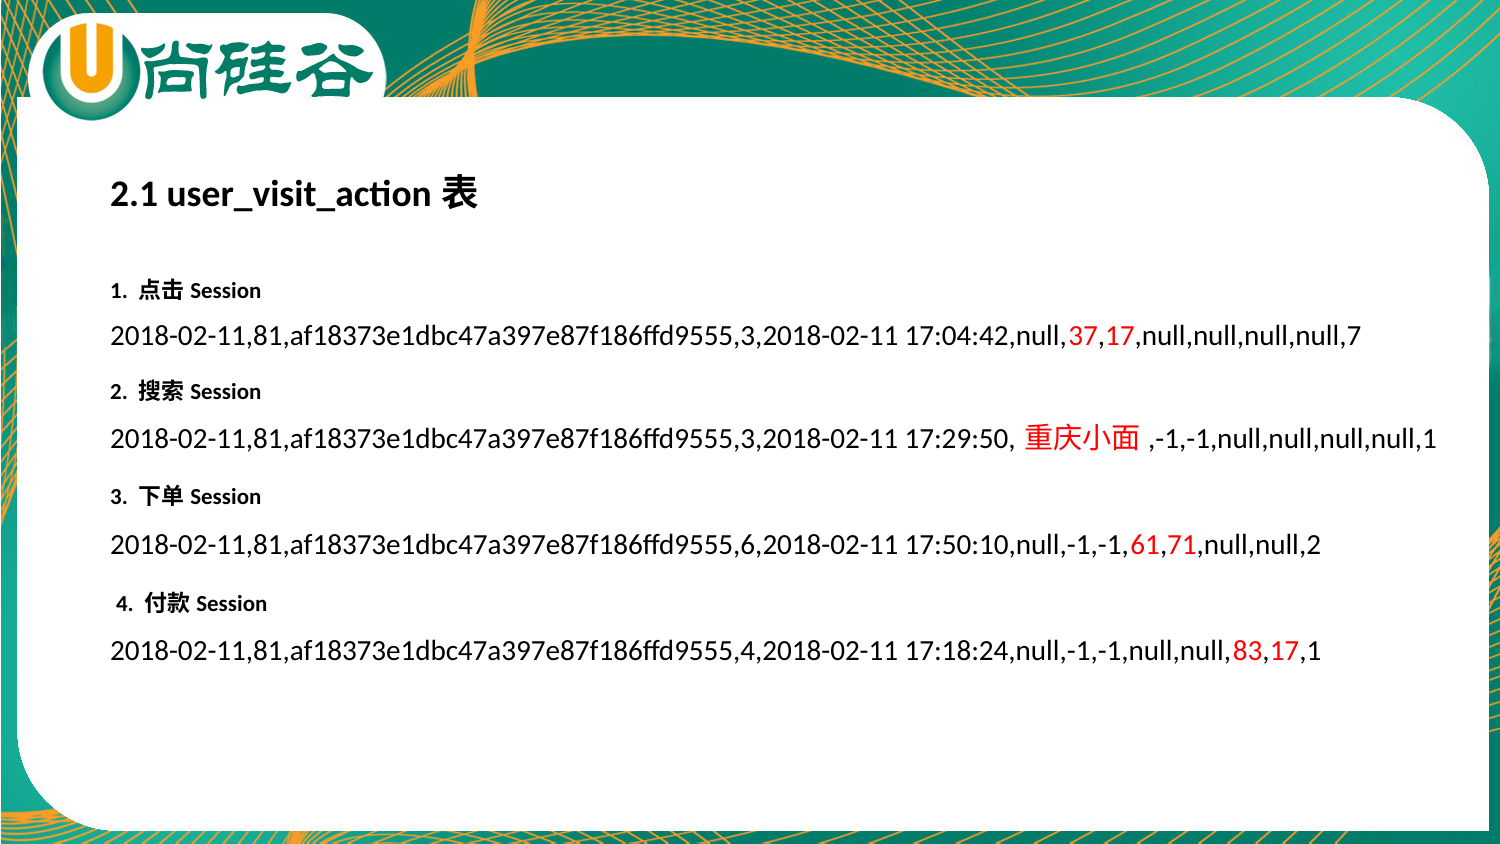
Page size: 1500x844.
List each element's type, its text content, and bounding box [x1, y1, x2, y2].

text_box 3. 下单Session [95, 474, 278, 517]
text_box 2. 搜索Session [95, 369, 278, 412]
picture [0, 0, 1500, 844]
text_box 2018-02-11,81,af18373e1dbc47a397e87f186ffd9555,4,2018-02-11 17:18:24,null,-1,-1,null,null,83,17,1 [95, 624, 1447, 674]
text_box 4. 付款Session [101, 581, 284, 624]
text_box 2018-02-11,81,af18373e1dbc47a397e87f186ffd9555,3,2018-02-11 17:04:42,null,37,17,null,null,null,null,7 [95, 309, 1419, 359]
text_box 2018-02-11,81,af18373e1dbc47a397e87f186ffd9555,6,2018-02-11 17:50:10,null,-1,-1,61,71,null,null,2 [95, 517, 1419, 568]
text_box 1. 点击Session [95, 268, 278, 311]
text_box 2.1 user_visit_action表 [95, 161, 498, 222]
text_box 2018-02-11,81,af18373e1dbc47a397e87f186ffd9555,3,2018-02-11 17:29:50,重庆小面,-1,-1,null,null,null,null,1 [95, 412, 1459, 463]
